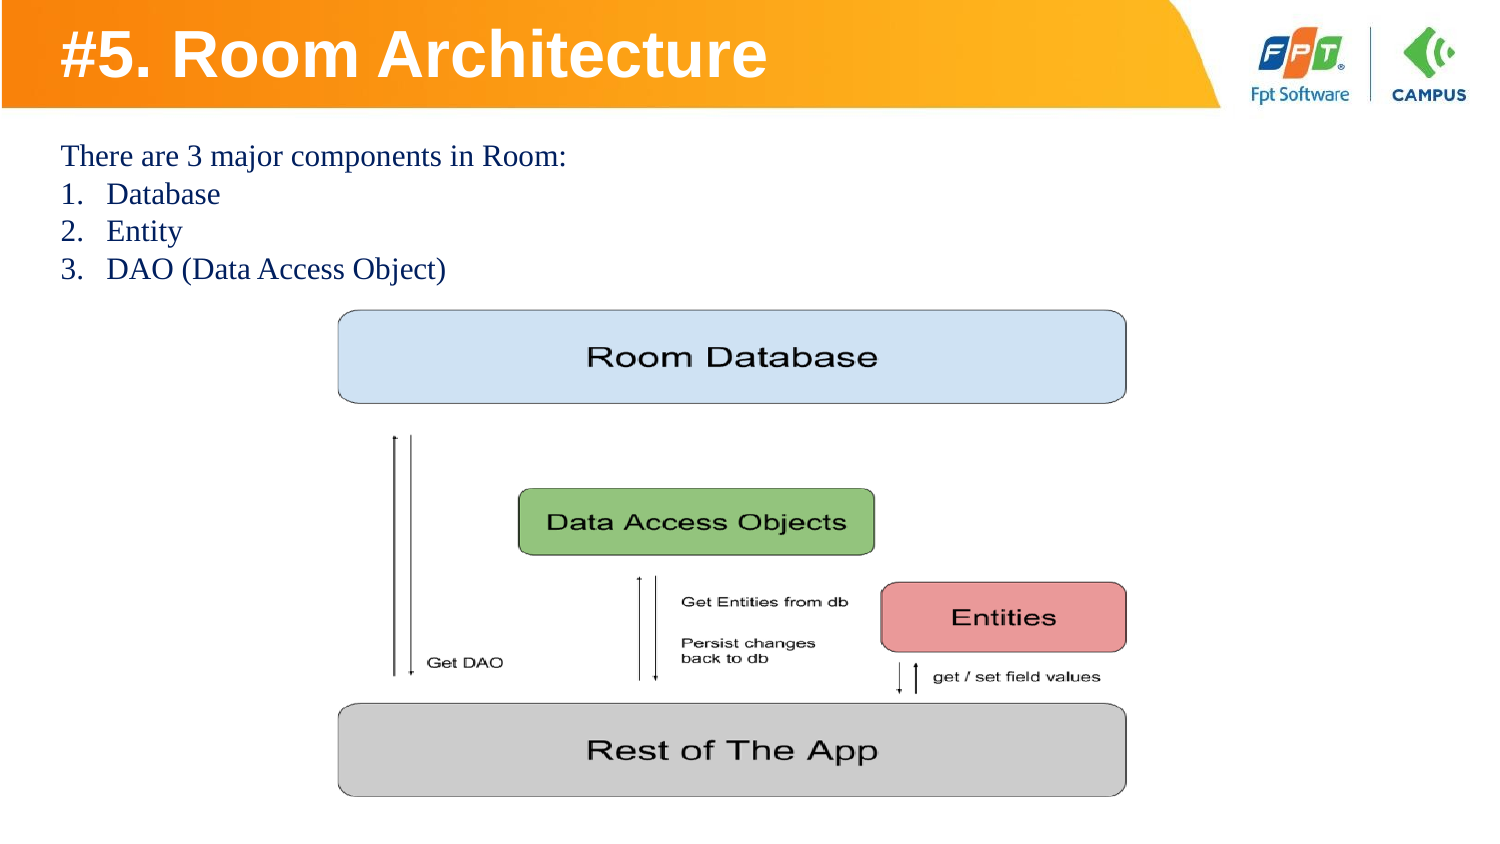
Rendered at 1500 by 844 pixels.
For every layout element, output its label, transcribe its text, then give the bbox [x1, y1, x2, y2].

title #5. Room Architecture [58, 8, 772, 152]
text_box There are 3 major components in Room: Database Entity DAO (Data Access Object) [58, 133, 597, 286]
picture [1, 0, 1470, 119]
text_box [337, 309, 1130, 797]
